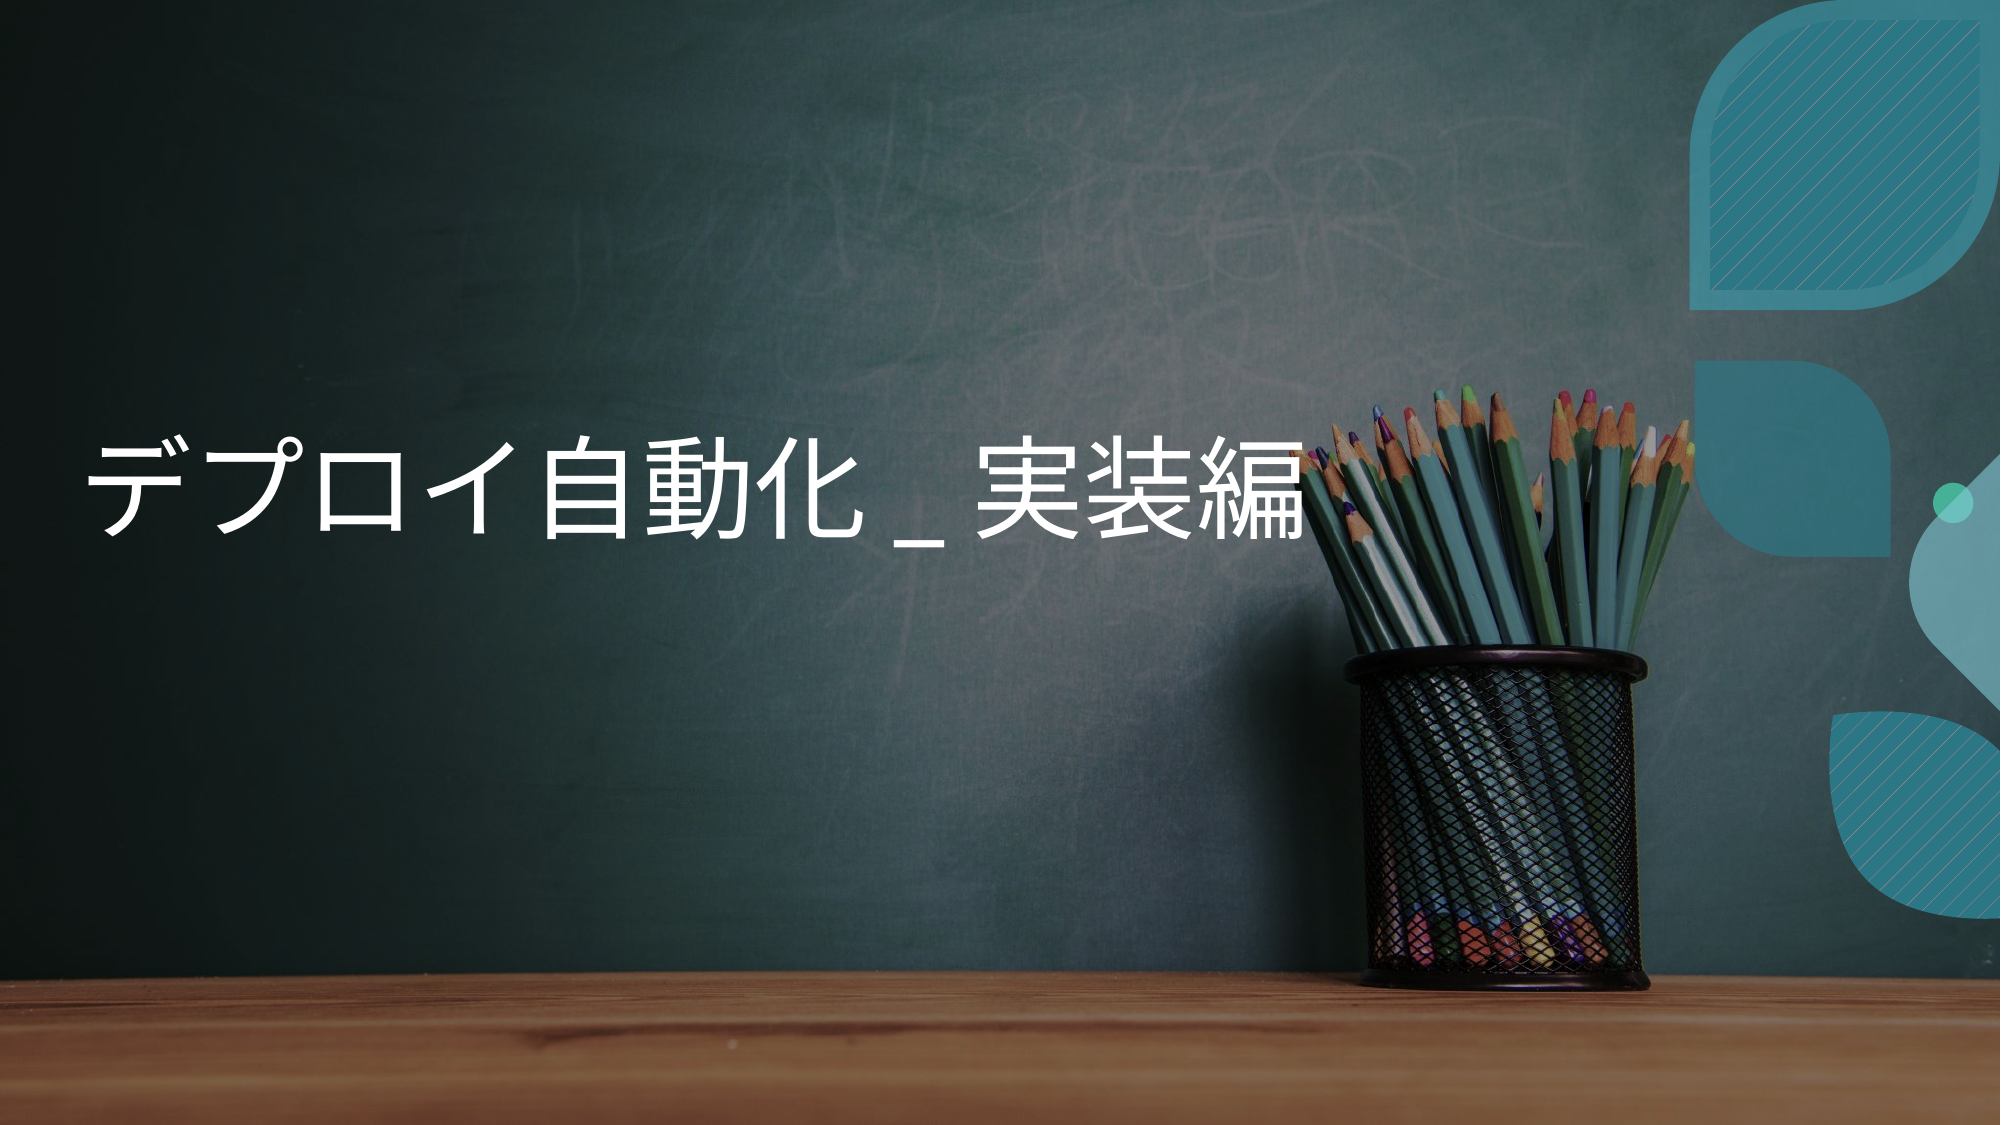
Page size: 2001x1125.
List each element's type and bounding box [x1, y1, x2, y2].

text_box [1689, 0, 2000, 919]
picture [0, 0, 2000, 1125]
